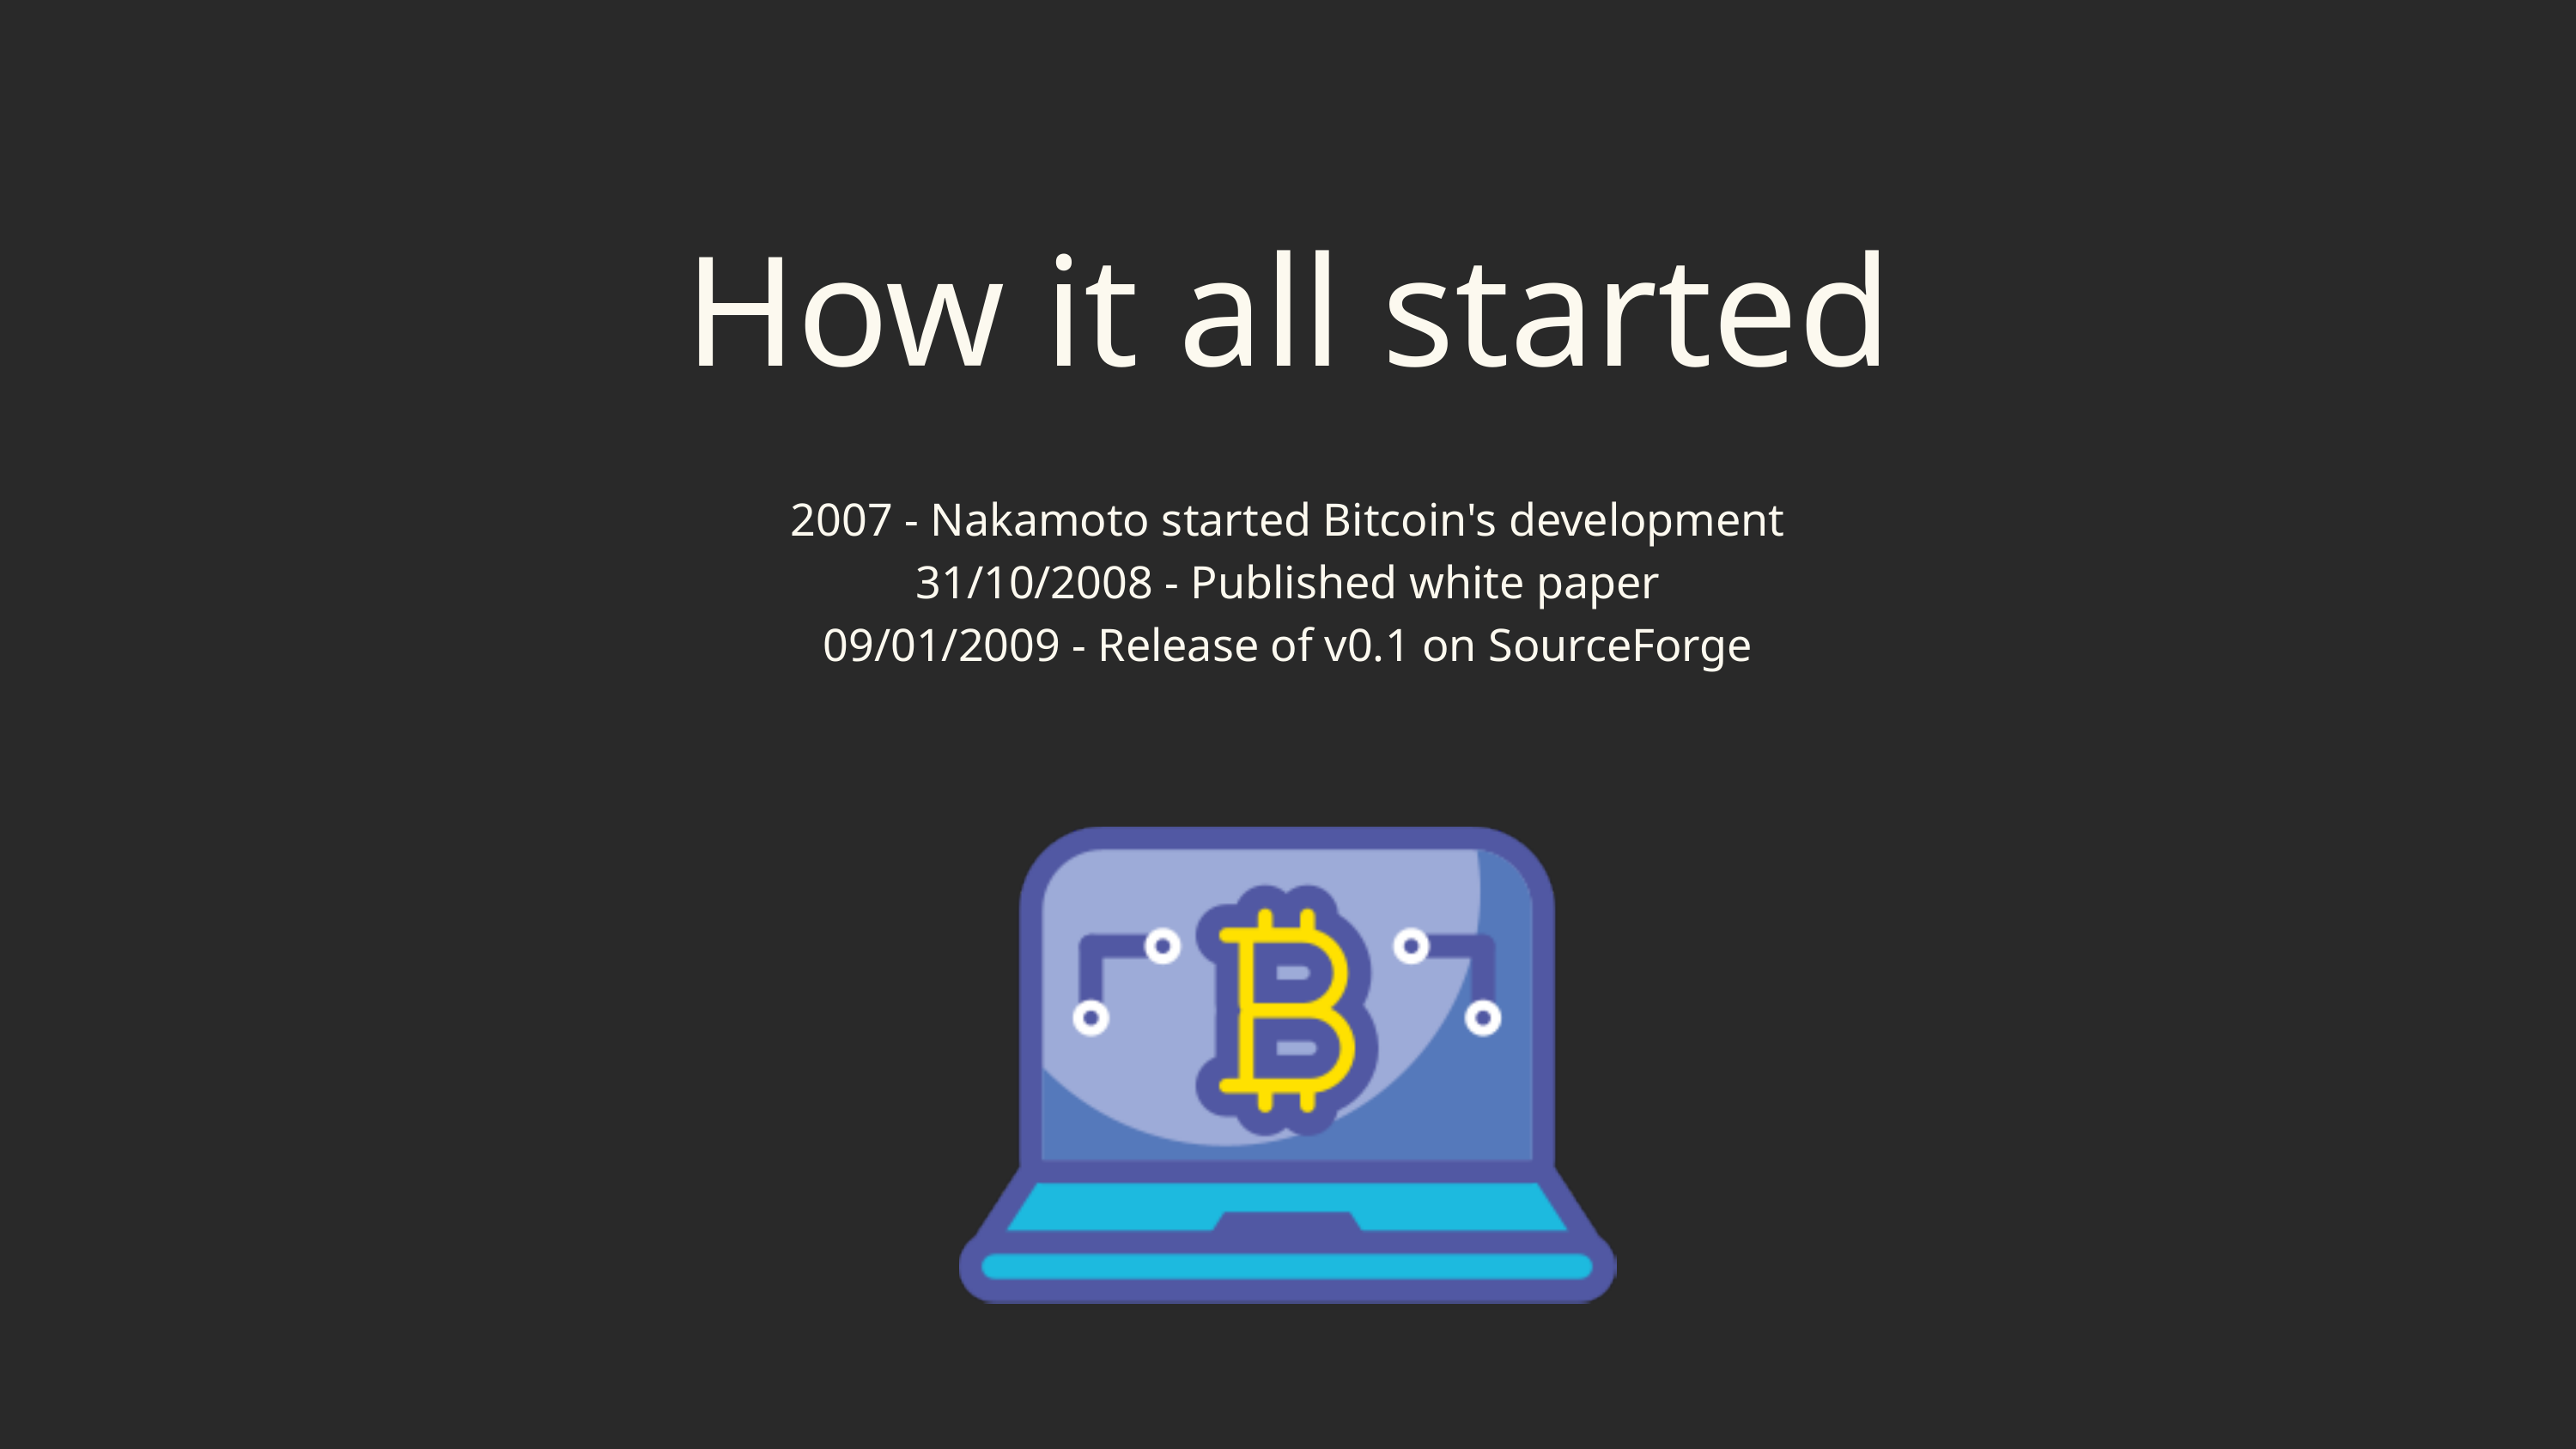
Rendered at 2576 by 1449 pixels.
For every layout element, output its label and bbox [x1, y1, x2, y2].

picture [959, 827, 1617, 1304]
text_box [629, 214, 1946, 665]
